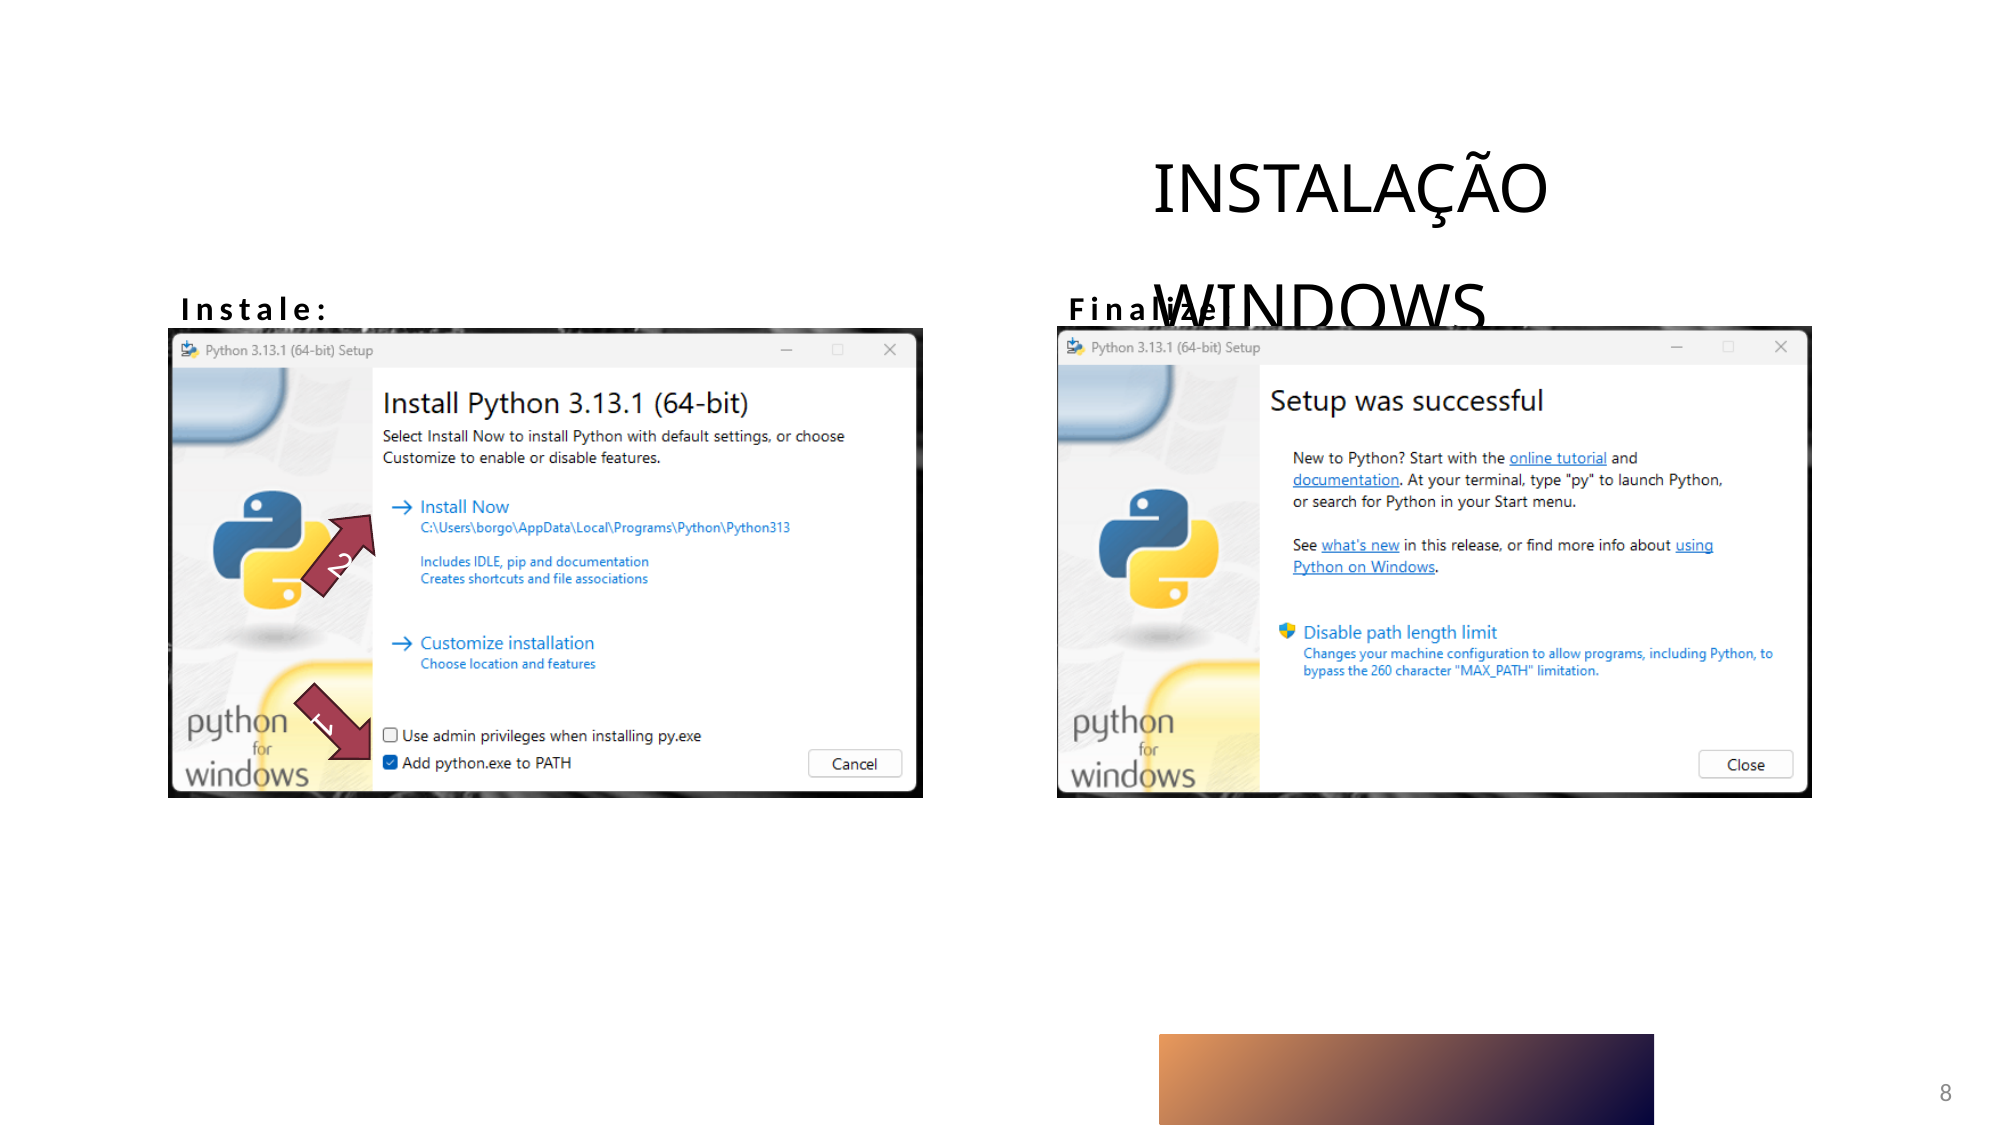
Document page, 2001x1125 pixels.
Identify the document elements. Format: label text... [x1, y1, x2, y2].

picture [168, 328, 923, 798]
list Finalize: [1029, 259, 1248, 352]
title Instalação Windows [1138, 98, 1837, 251]
slide_number 8 [1894, 1061, 1968, 1121]
picture [1057, 326, 1812, 798]
text_box Instale: [61, 259, 342, 352]
